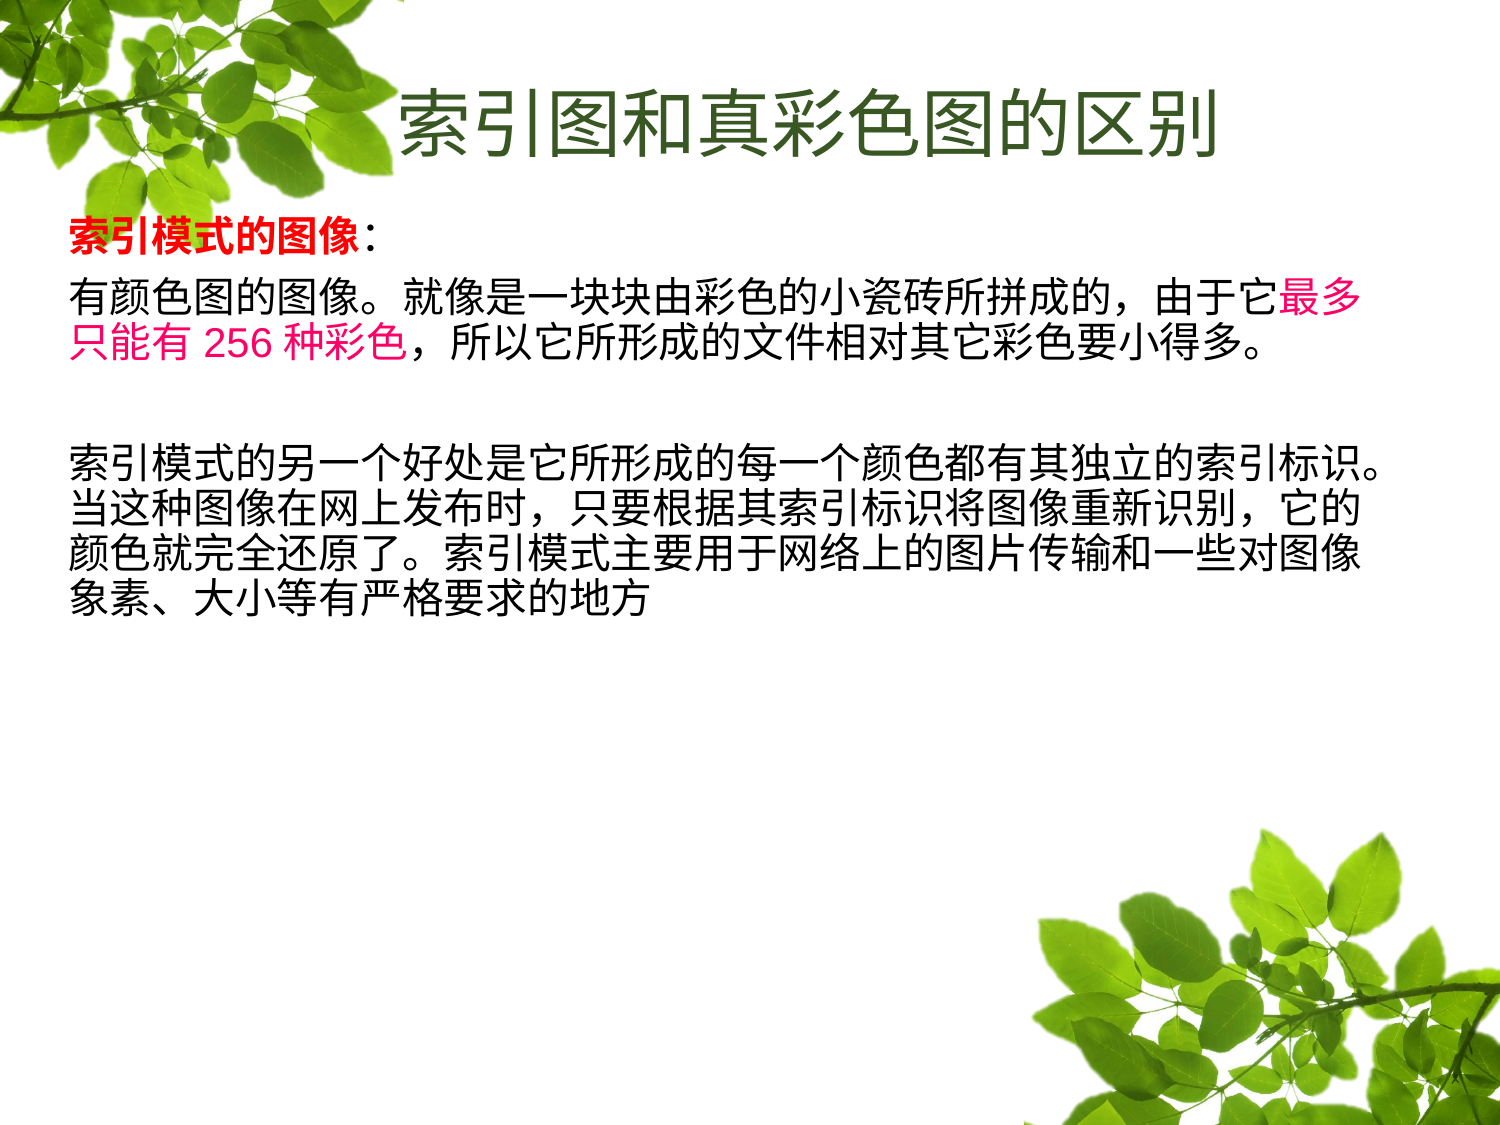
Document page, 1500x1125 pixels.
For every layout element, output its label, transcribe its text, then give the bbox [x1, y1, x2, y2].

picture [1023, 827, 1500, 1125]
title 索引图和真彩色图的区别 [161, 12, 1456, 230]
picture [0, 0, 405, 208]
list 索引模式的图像： 有颜色图的图像。就像是一块块由彩色的小瓷砖所拼成的，由于它最多只能有256种彩色，所以它所形成的文件相对其它彩色要小得多。 索引模式的另一个好处是它所形成的每一个颜色都有其独立的索引标识。当这种图像在网上发布时，只要根据其索引标识将图像重新识别，它的颜色就完全还原了。索引模式主要用于网络上的图片传输和一些对图像象素、大小等有严格要求的地方 [53, 208, 1404, 951]
